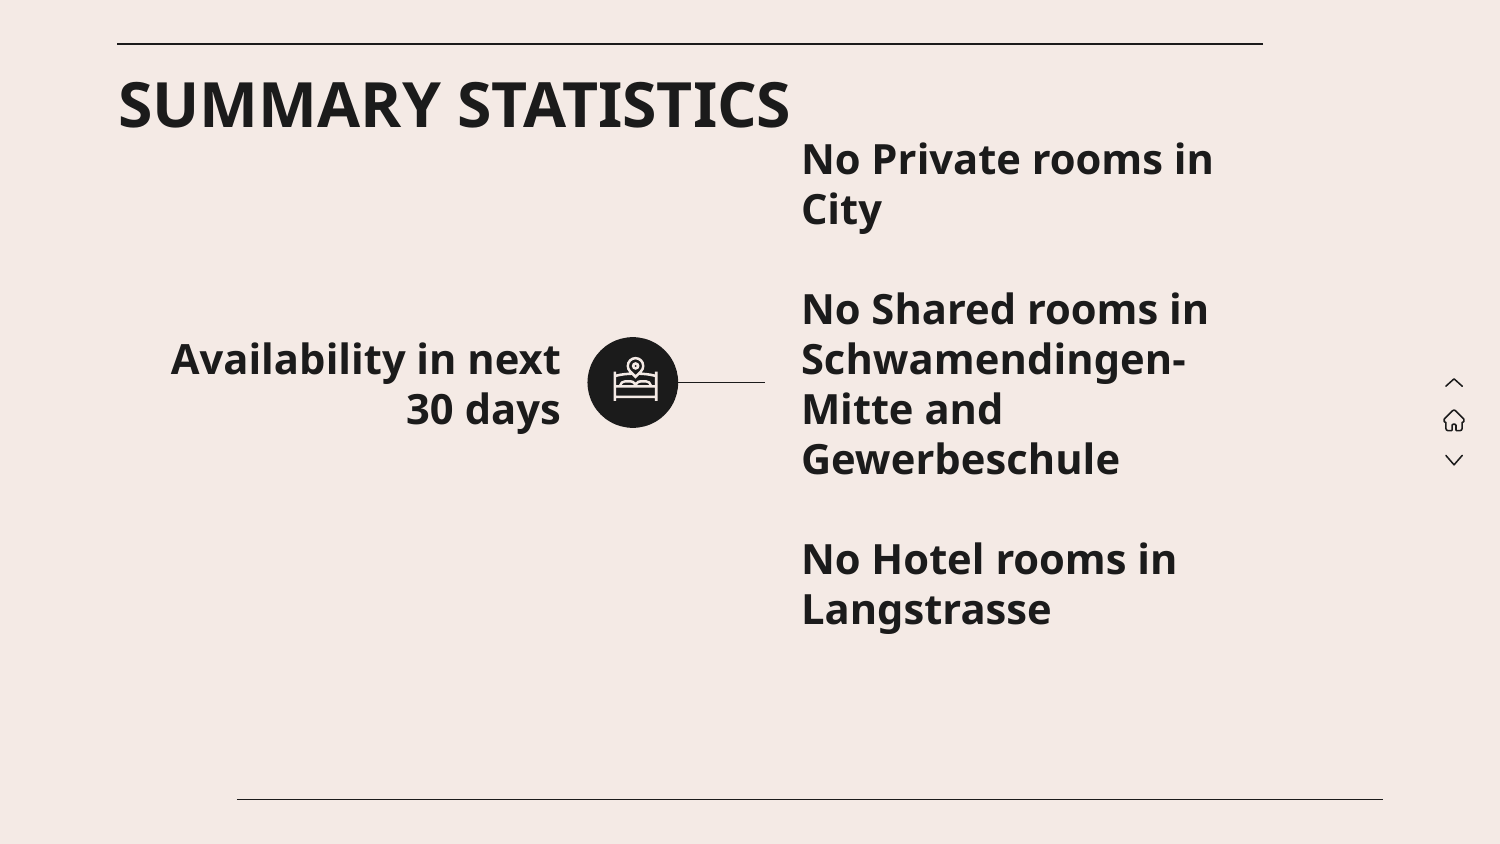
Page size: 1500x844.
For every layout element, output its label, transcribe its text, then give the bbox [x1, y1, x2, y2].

text_box Availability in next 30 days [116, 348, 577, 417]
text_box [1435, 402, 1473, 439]
text_box [1444, 410, 1464, 431]
text_box [587, 337, 679, 428]
title SUMMARY STATISTICS [118, 64, 1382, 140]
text_box No Private rooms in City No Shared rooms in Schwamendingen-Mitte and Gewerbeschule No Hotel rooms in Langstrasse [786, 348, 1259, 417]
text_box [613, 356, 658, 402]
